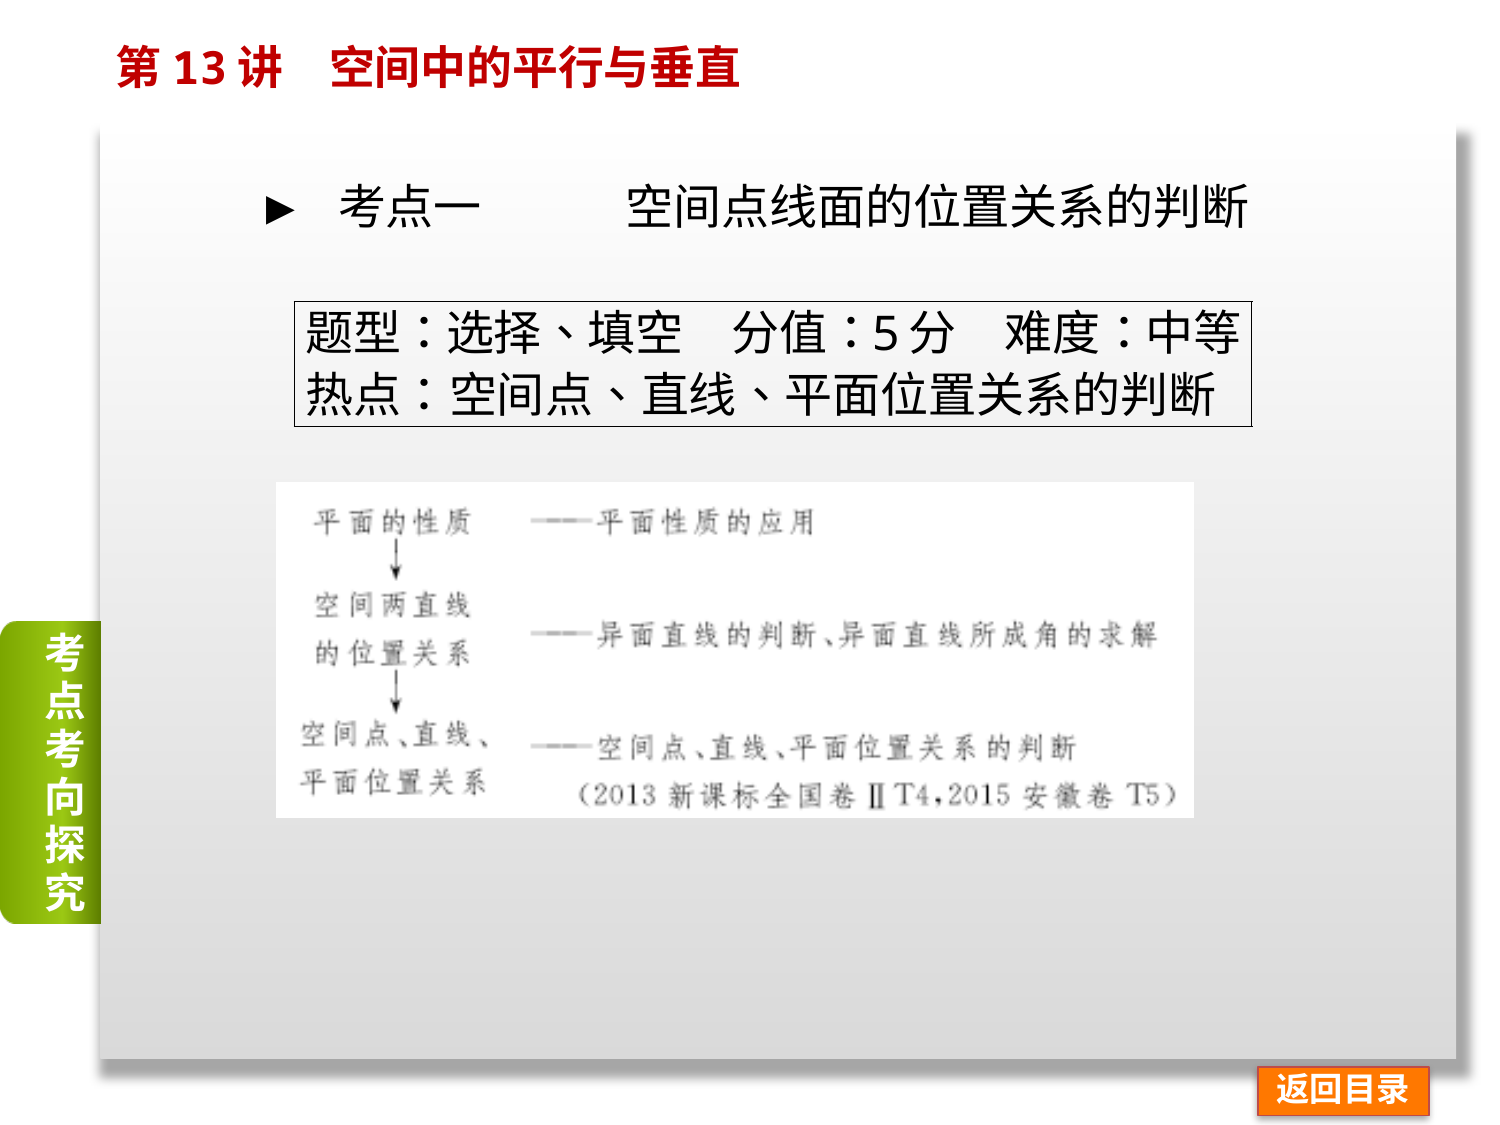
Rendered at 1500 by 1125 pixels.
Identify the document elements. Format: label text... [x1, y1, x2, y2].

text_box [158, 176, 1388, 1083]
title 第13讲 空间中的平行与垂直 [100, 27, 1199, 106]
text_box 返回目录 [1257, 1066, 1430, 1116]
picture [0, 621, 101, 924]
